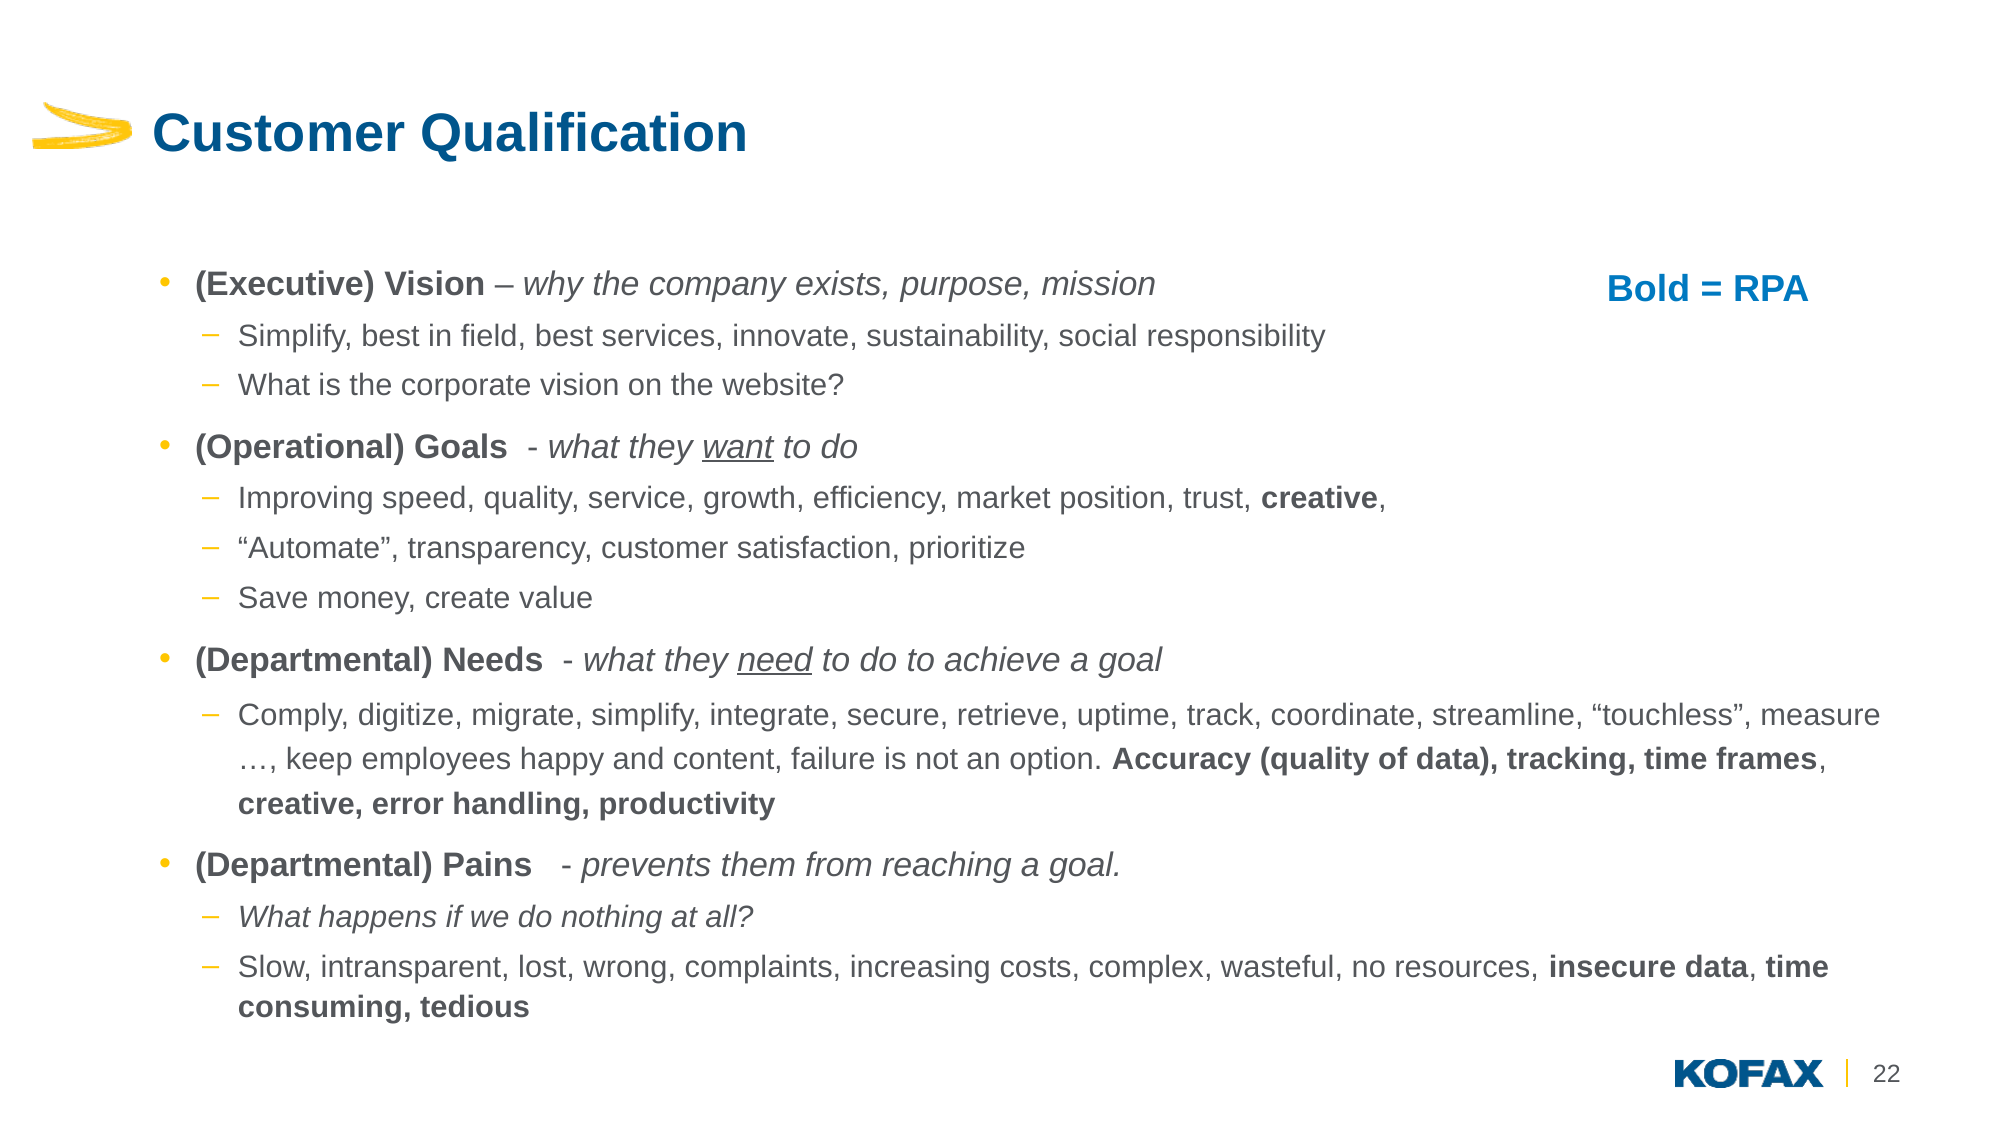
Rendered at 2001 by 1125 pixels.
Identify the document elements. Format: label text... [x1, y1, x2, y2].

picture [1675, 1059, 1824, 1088]
picture [32, 102, 132, 149]
text_box Bold = RPA [1516, 256, 1900, 317]
title Customer Qualification [137, 97, 1914, 250]
list (Executive) Vision – why the company exists, purpose, mission Simplify, best in field, best services, innovate, sustainability, social responsibility What is the corporate vision on the website? (Operational) Goals - what they want to do Improving speed, quality, service, growth, efficiency, market position, trust, creative, “Automate”, transparency, customer satisfaction, prioritize Save money, create value (Departmental) Needs - what they need to do to achieve a goal Comply, digitize, migrate, simplify, integrate, secure, retrieve, uptime, track, coordinate, streamline, “touchless”, measure …, keep employees happy and content, failure is not an option. Accuracy (quality of data), tracking, time frames, creative, error handling, productivity (Departmental) Pains - prevents them from reaching a goal. What happens if we do nothing at all? Slow, intransparent, lost, wrong, complaints, increasing costs, complex, wasteful, no resources, insecure data, time consuming, tedious [137, 250, 1919, 1043]
slide_number 22 [1857, 1042, 1959, 1103]
